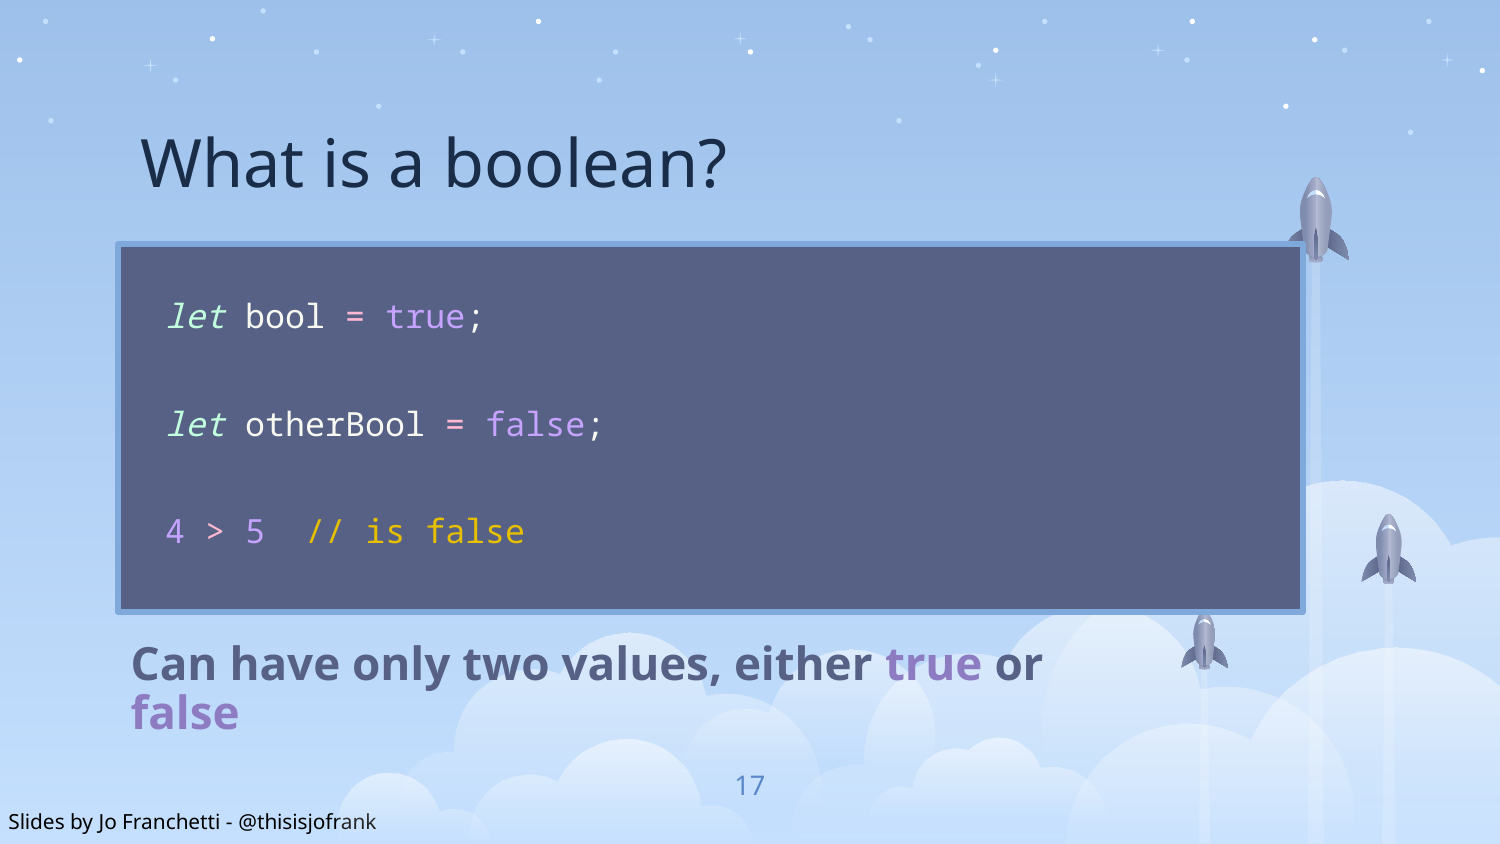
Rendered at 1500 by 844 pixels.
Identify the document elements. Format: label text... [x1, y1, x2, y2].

title What is a boolean? [140, 137, 1165, 203]
text_box [118, 243, 1303, 612]
title let bool = true; let otherBool = false; 4 > 5 // is false [165, 280, 1279, 572]
slide_number 17 [705, 754, 795, 819]
title Can have only two values, either true or false [130, 674, 1164, 740]
